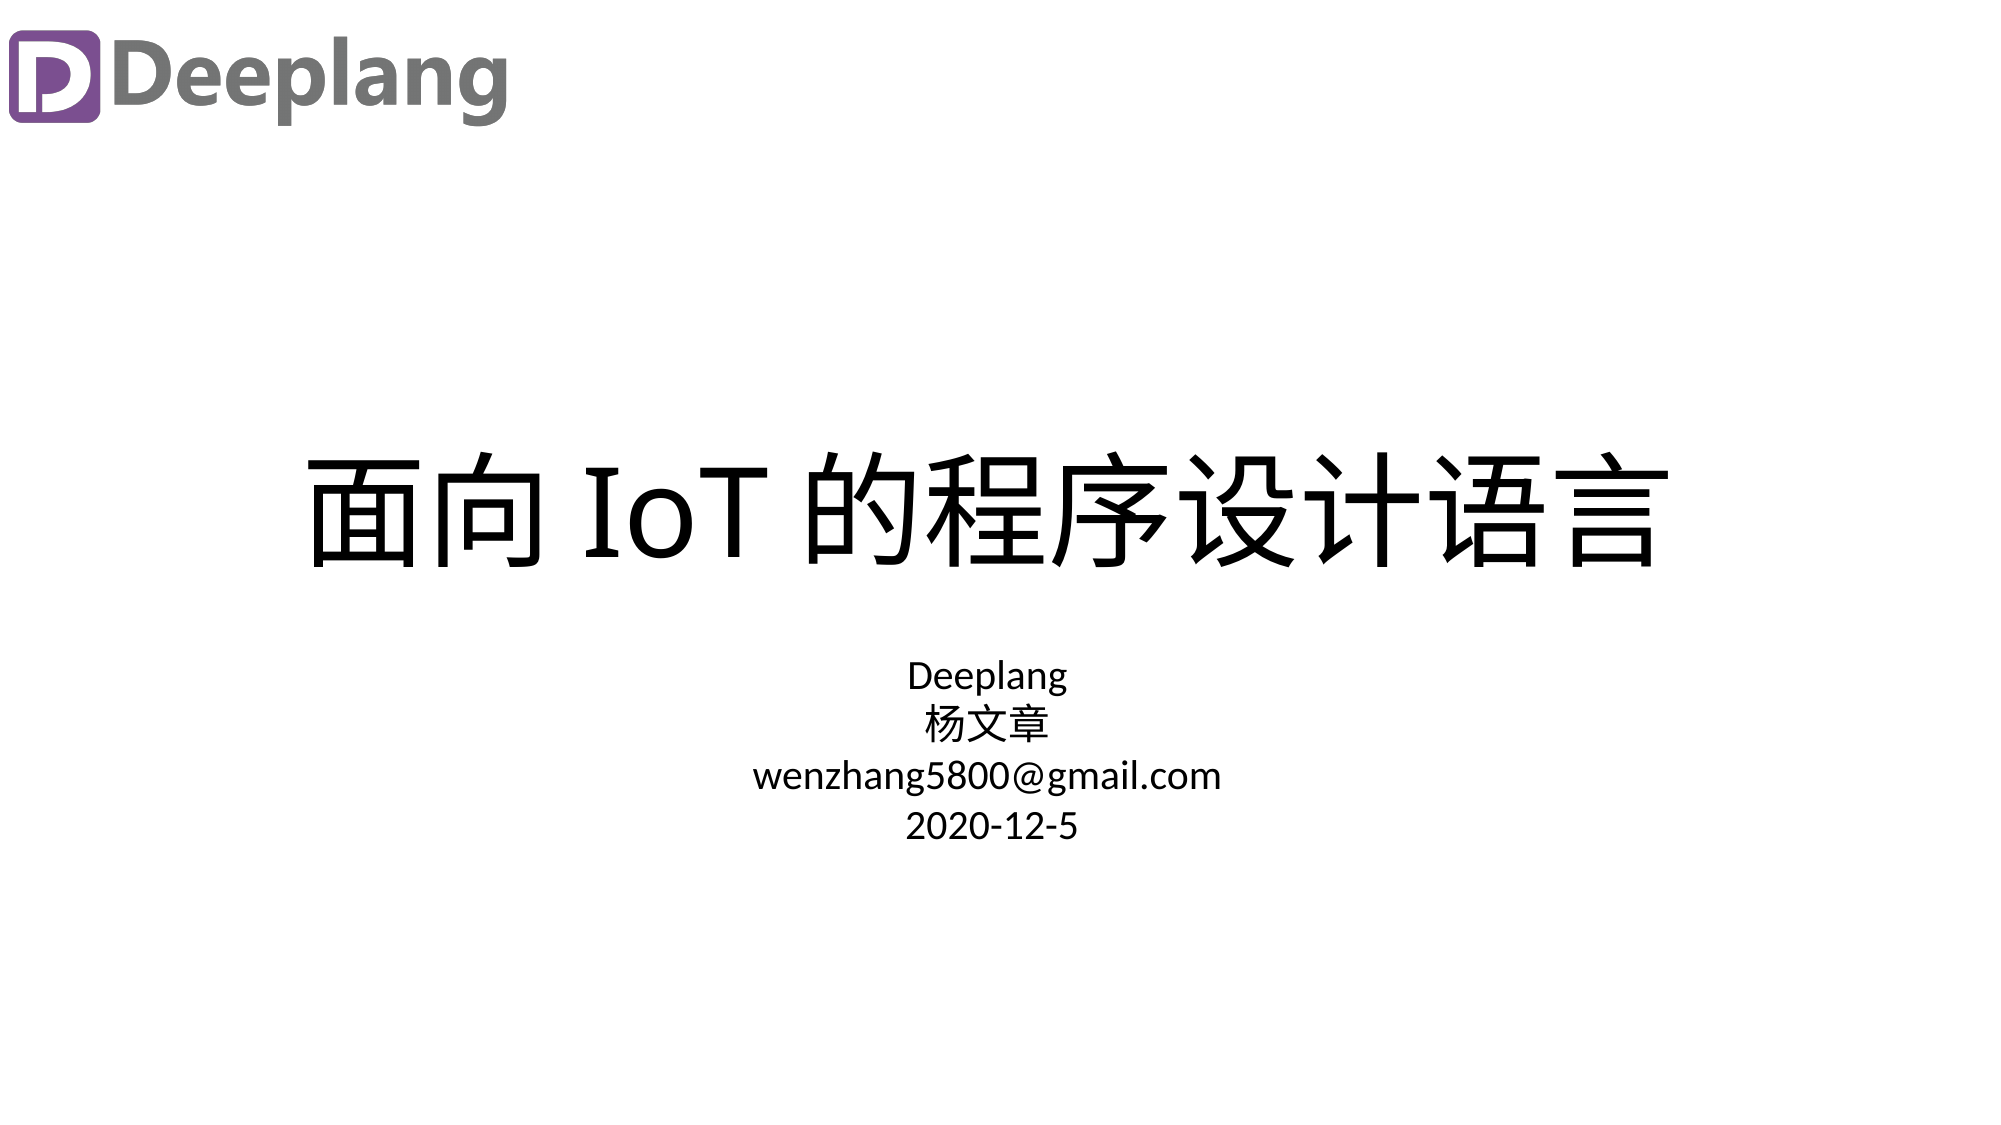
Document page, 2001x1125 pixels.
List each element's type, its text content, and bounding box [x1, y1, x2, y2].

text_box Deeplang 杨文章 wenzhang5800@gmail.com 2020-12-5 [704, 640, 1271, 856]
picture [0, 0, 528, 154]
title 面向IoT的程序设计语言 [282, 227, 1693, 592]
